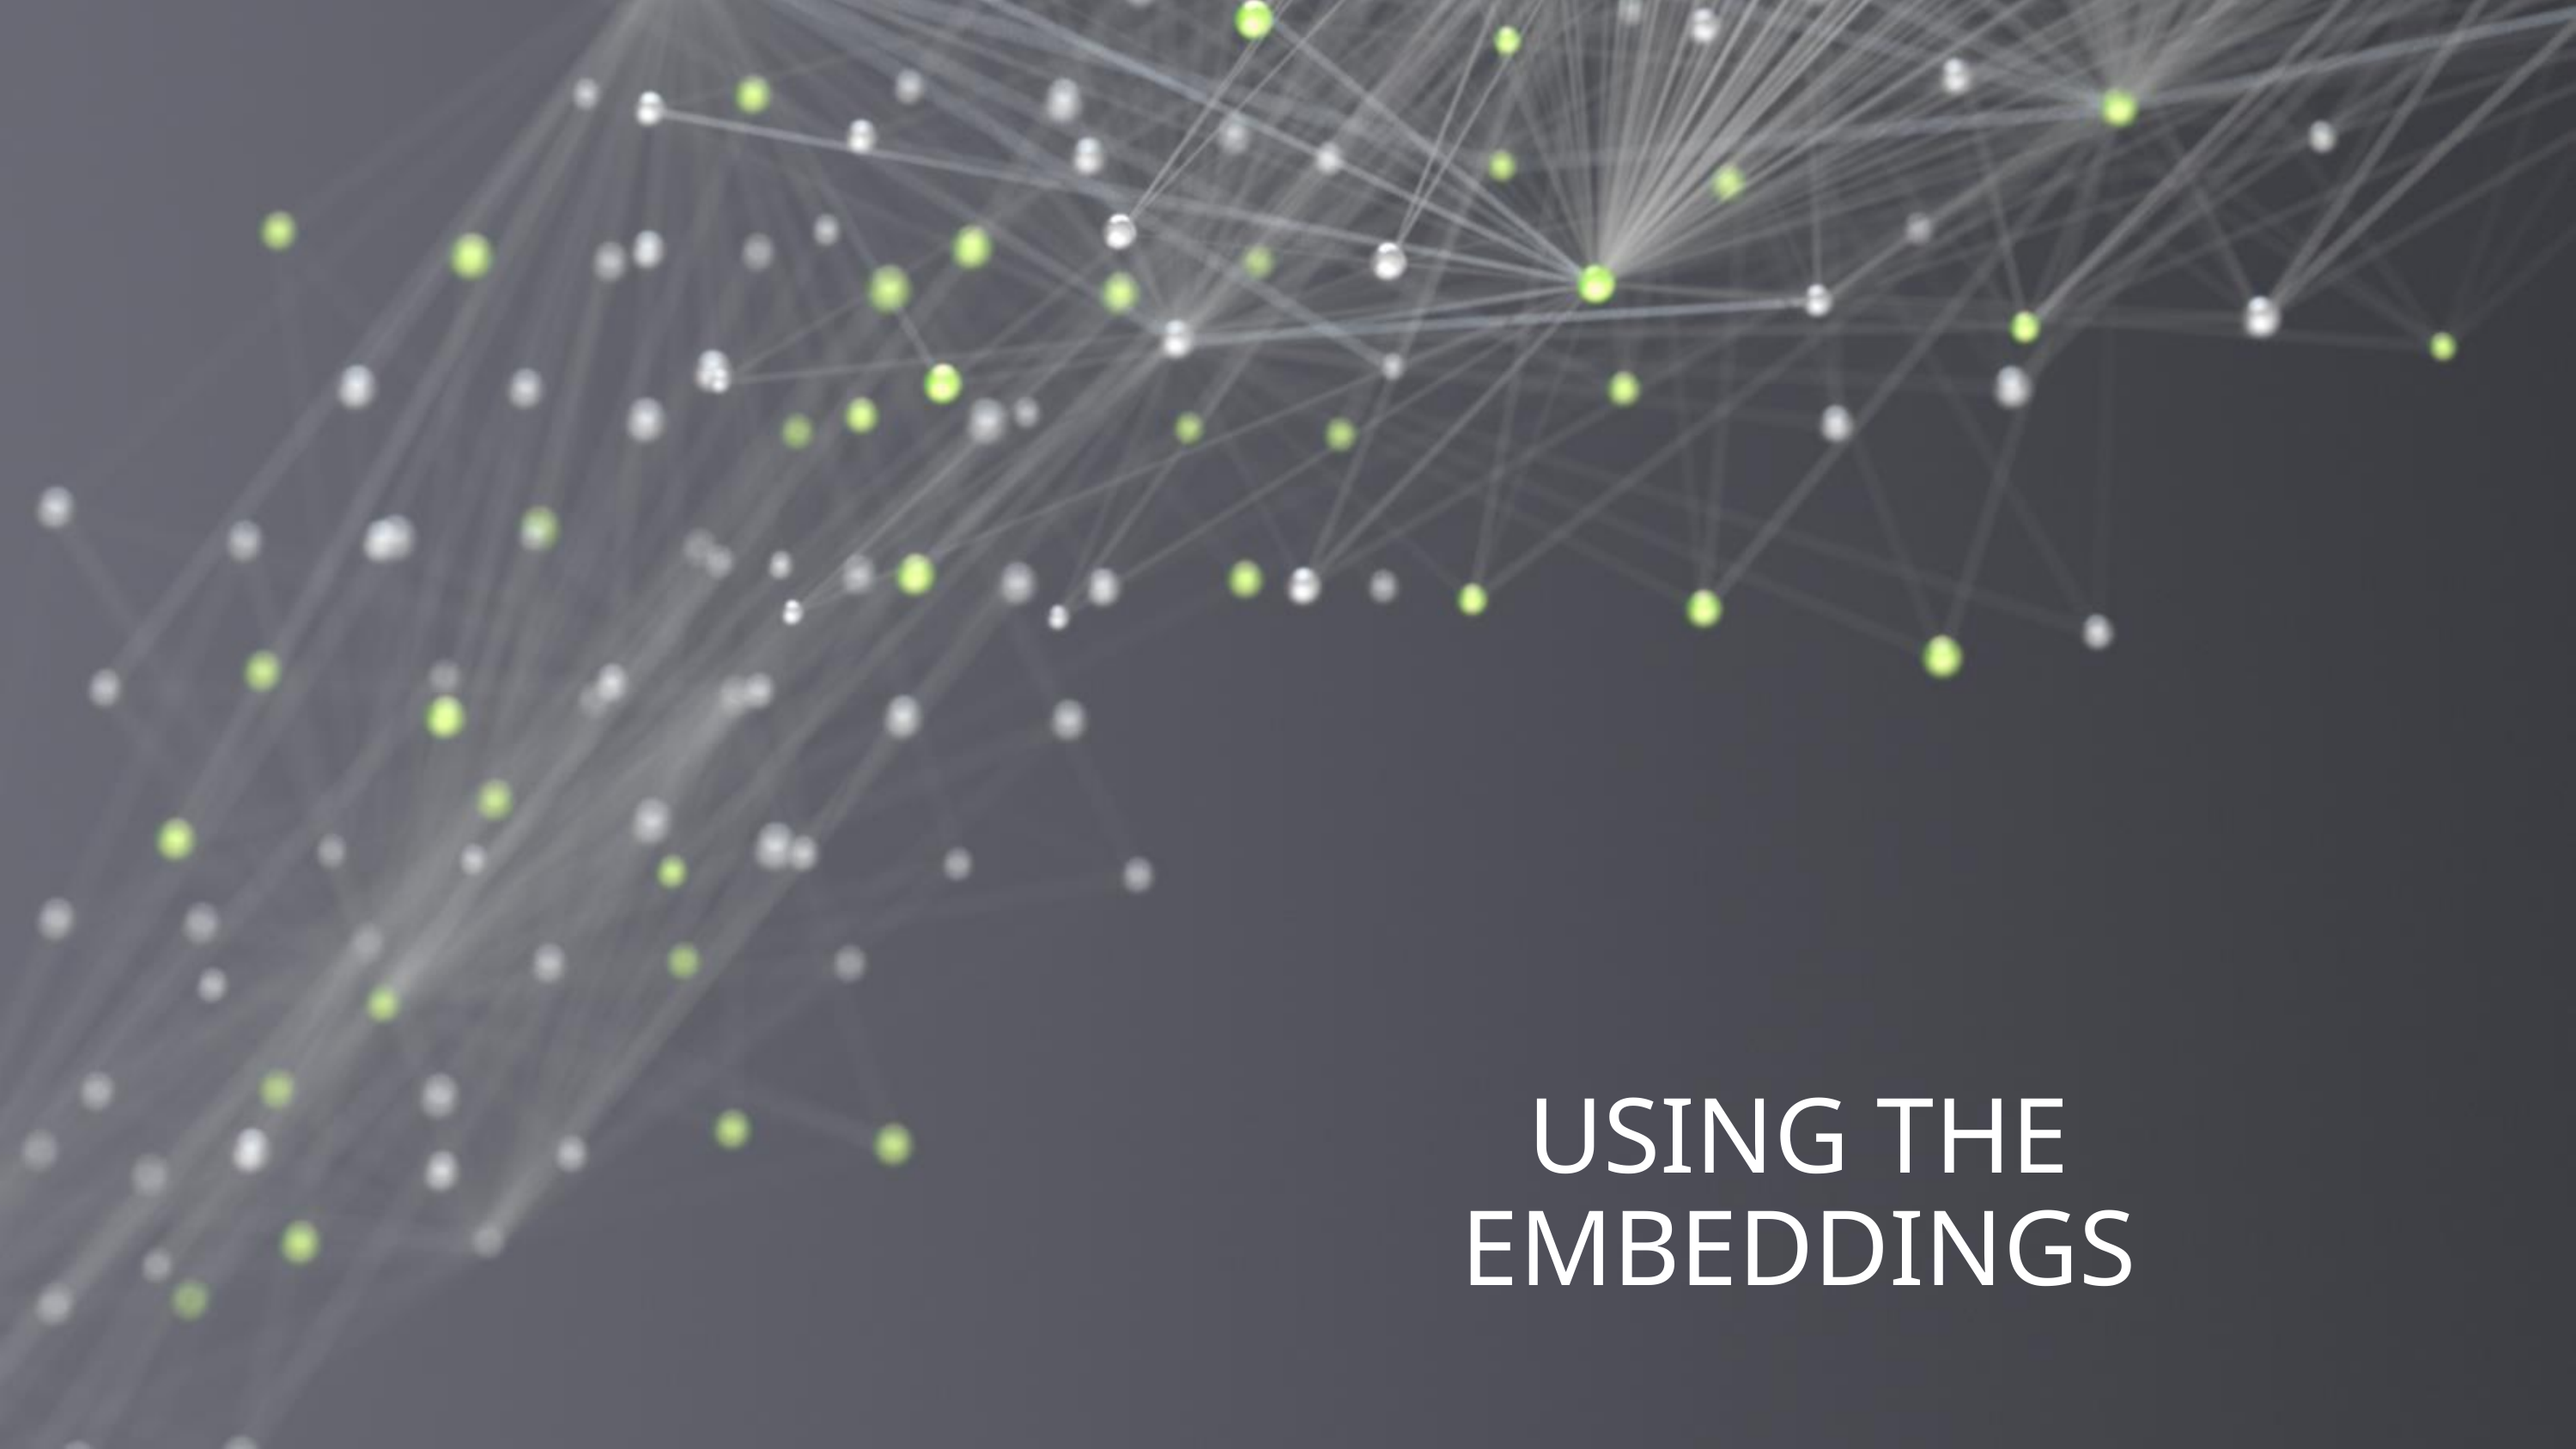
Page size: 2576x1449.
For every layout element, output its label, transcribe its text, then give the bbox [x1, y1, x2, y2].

picture [0, 0, 2576, 1449]
title Using the embeddings [1167, 991, 2431, 1314]
